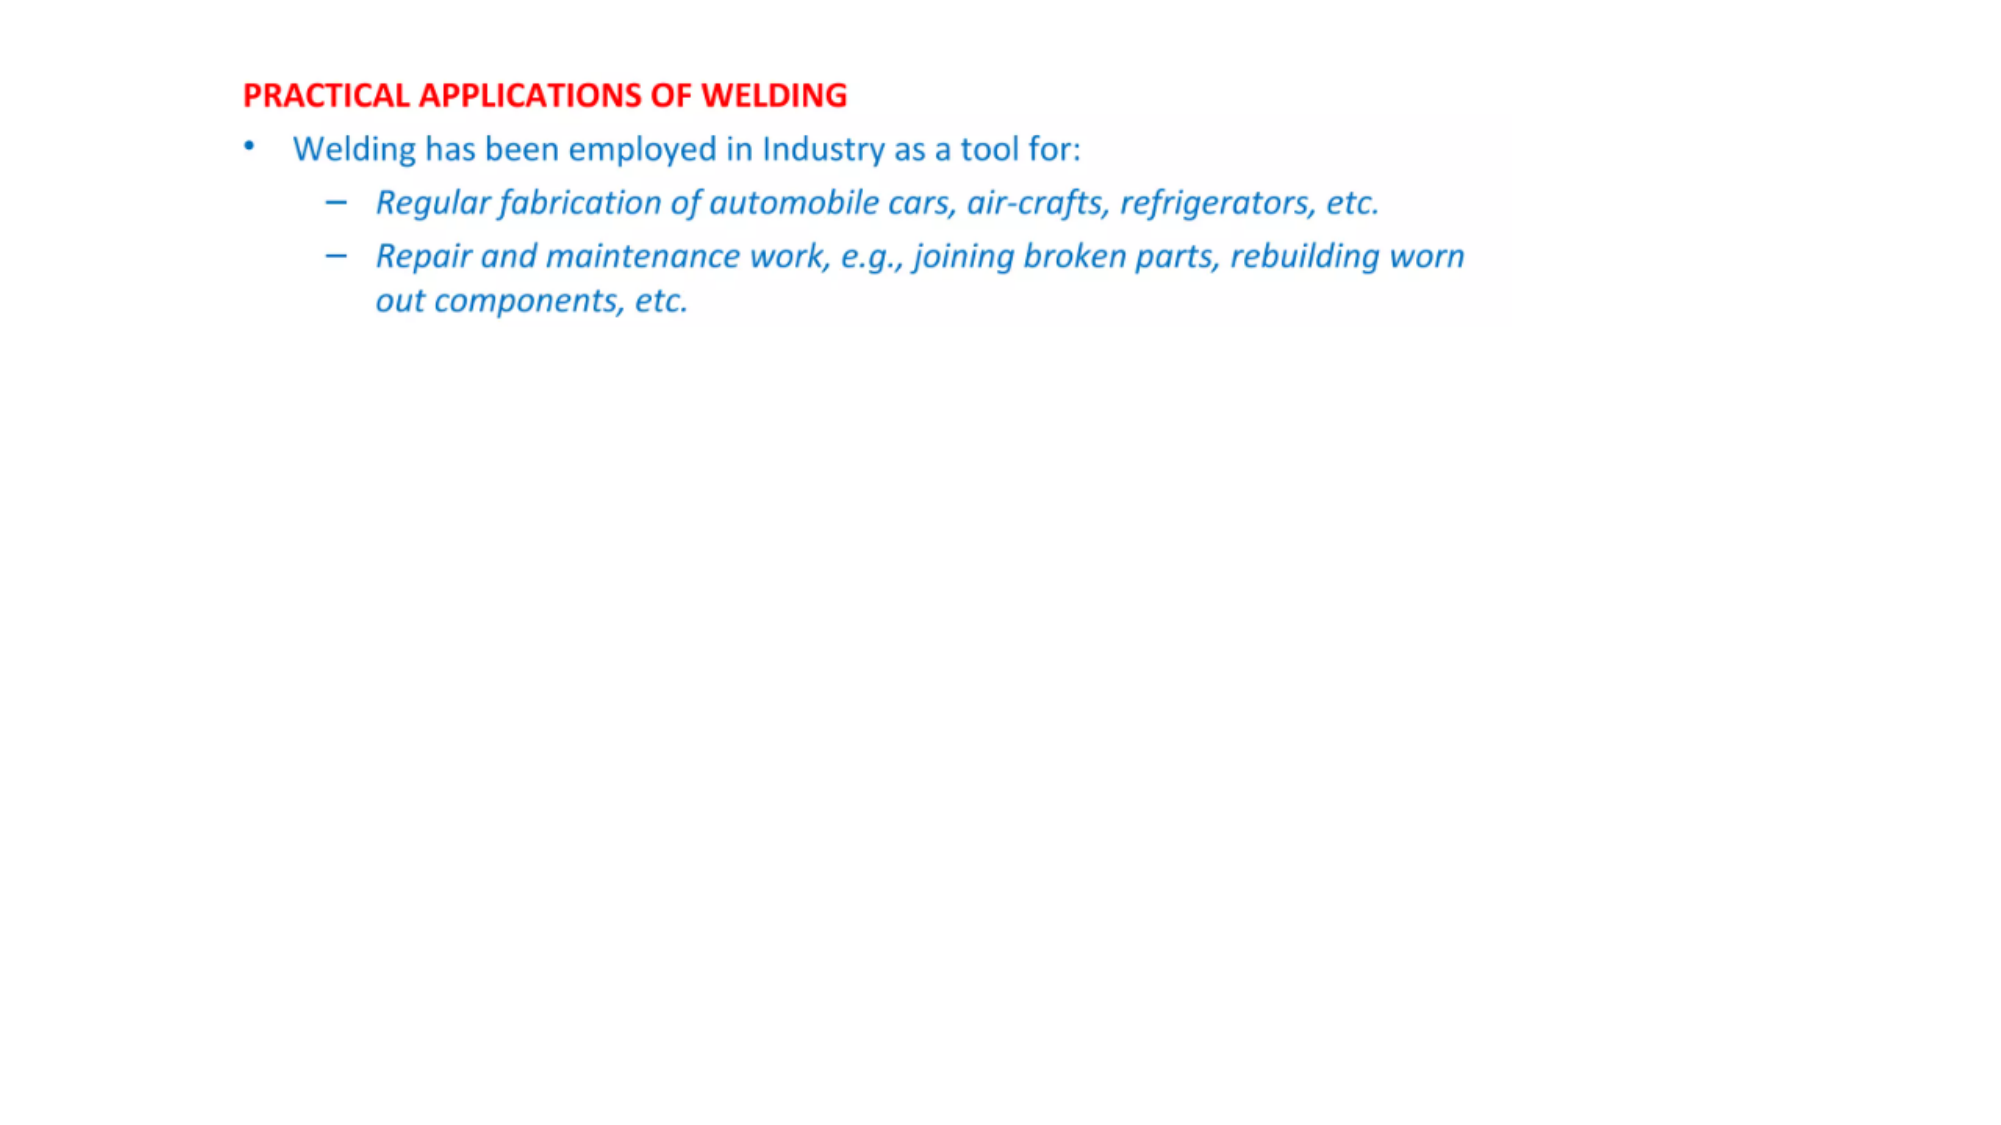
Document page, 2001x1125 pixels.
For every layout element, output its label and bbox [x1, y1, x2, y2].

picture [228, 68, 1512, 327]
